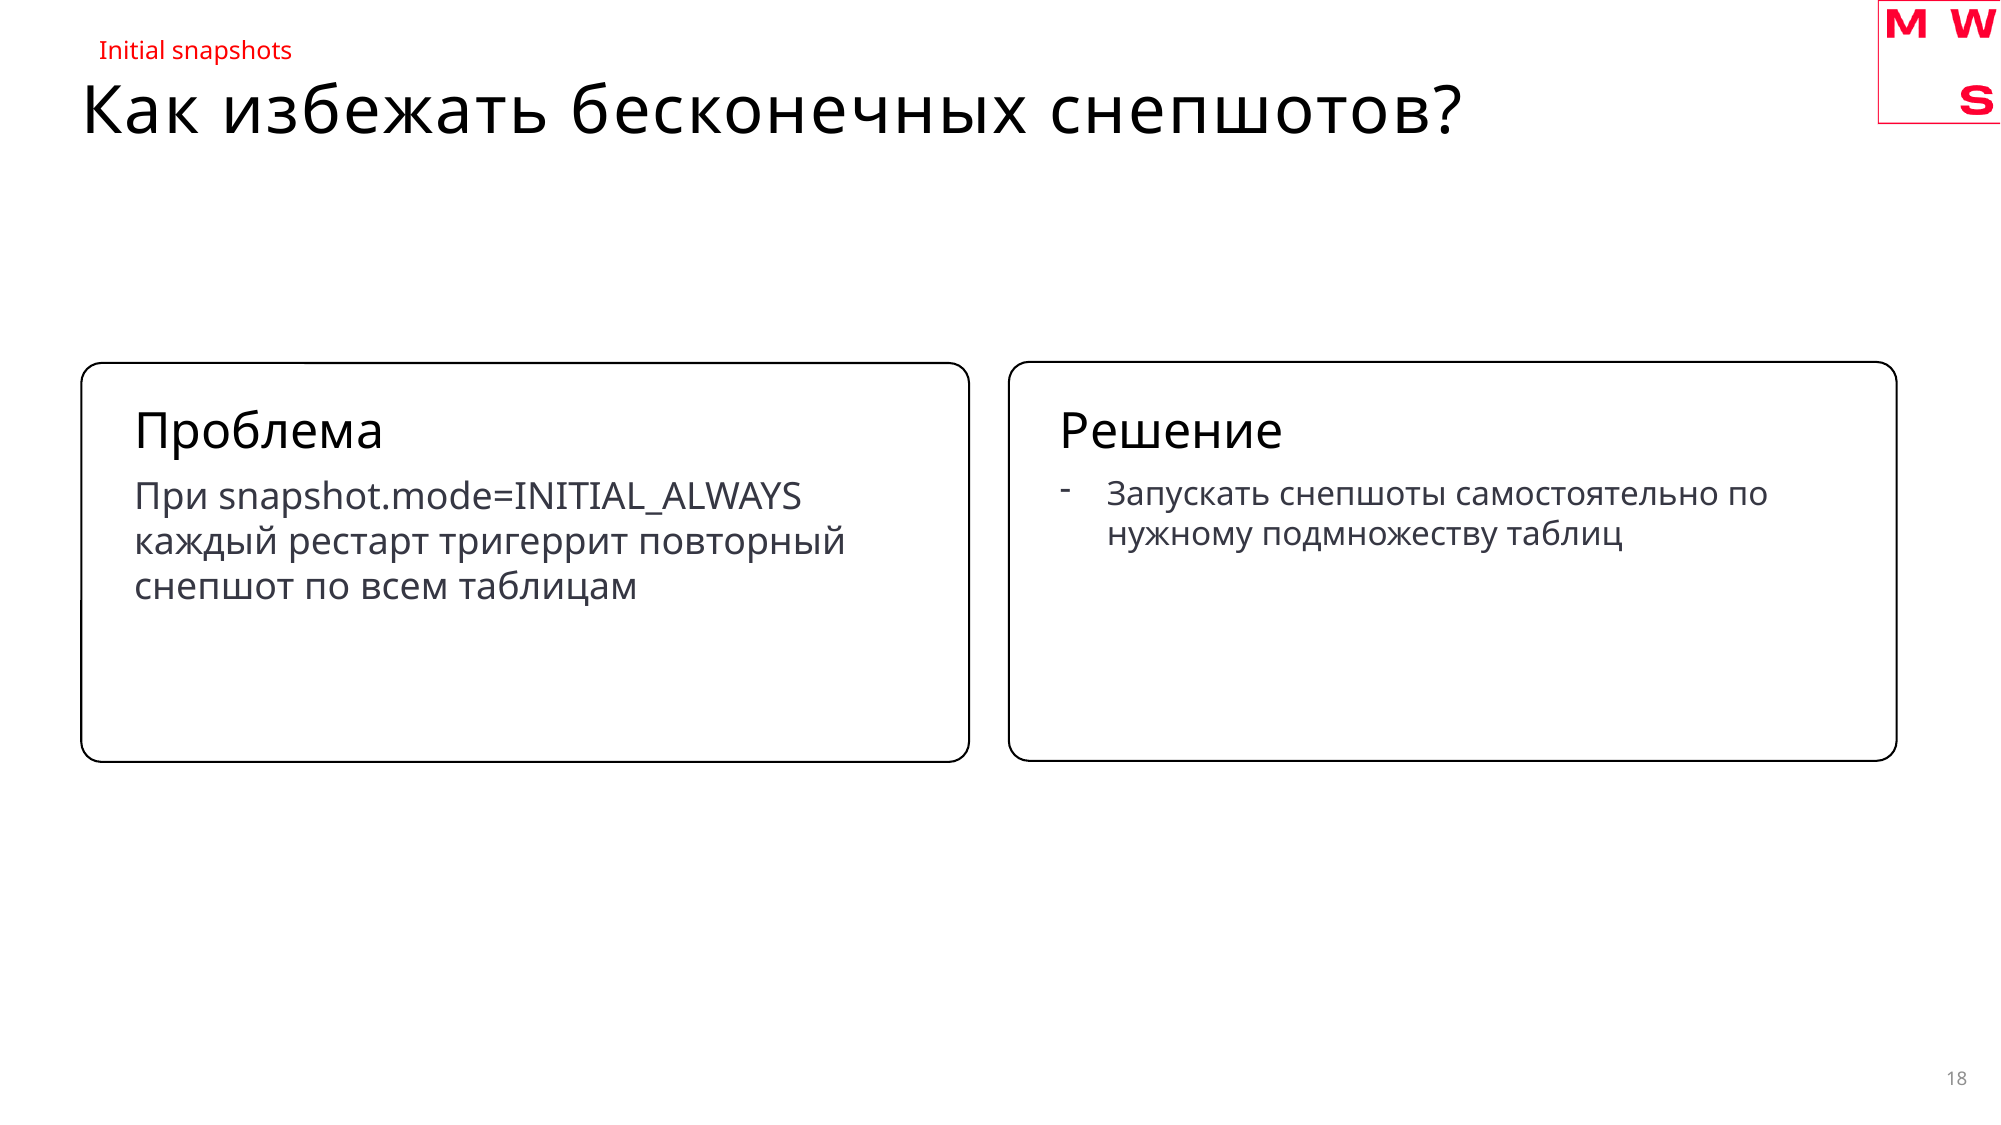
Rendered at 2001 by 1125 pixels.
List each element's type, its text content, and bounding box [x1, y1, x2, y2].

text_box [1006, 359, 1899, 763]
slide_number 18 [1882, 1067, 1968, 1097]
list При snapshot.mode=INITIAL_ALWAYS каждый рестарт тригеррит повторный снепшот по всем таблицам [134, 472, 913, 618]
list Проблема [134, 409, 747, 459]
text_box [79, 360, 972, 764]
list Запускать снепшоты самостоятельно по нужному подмножеству таблиц [1059, 472, 1883, 618]
text_box Initial snapshots [83, 26, 1849, 75]
picture [1876, 0, 2001, 125]
list Решение [1060, 409, 1673, 459]
title Как избежать бесконечных снепшотов? [81, 75, 1847, 135]
